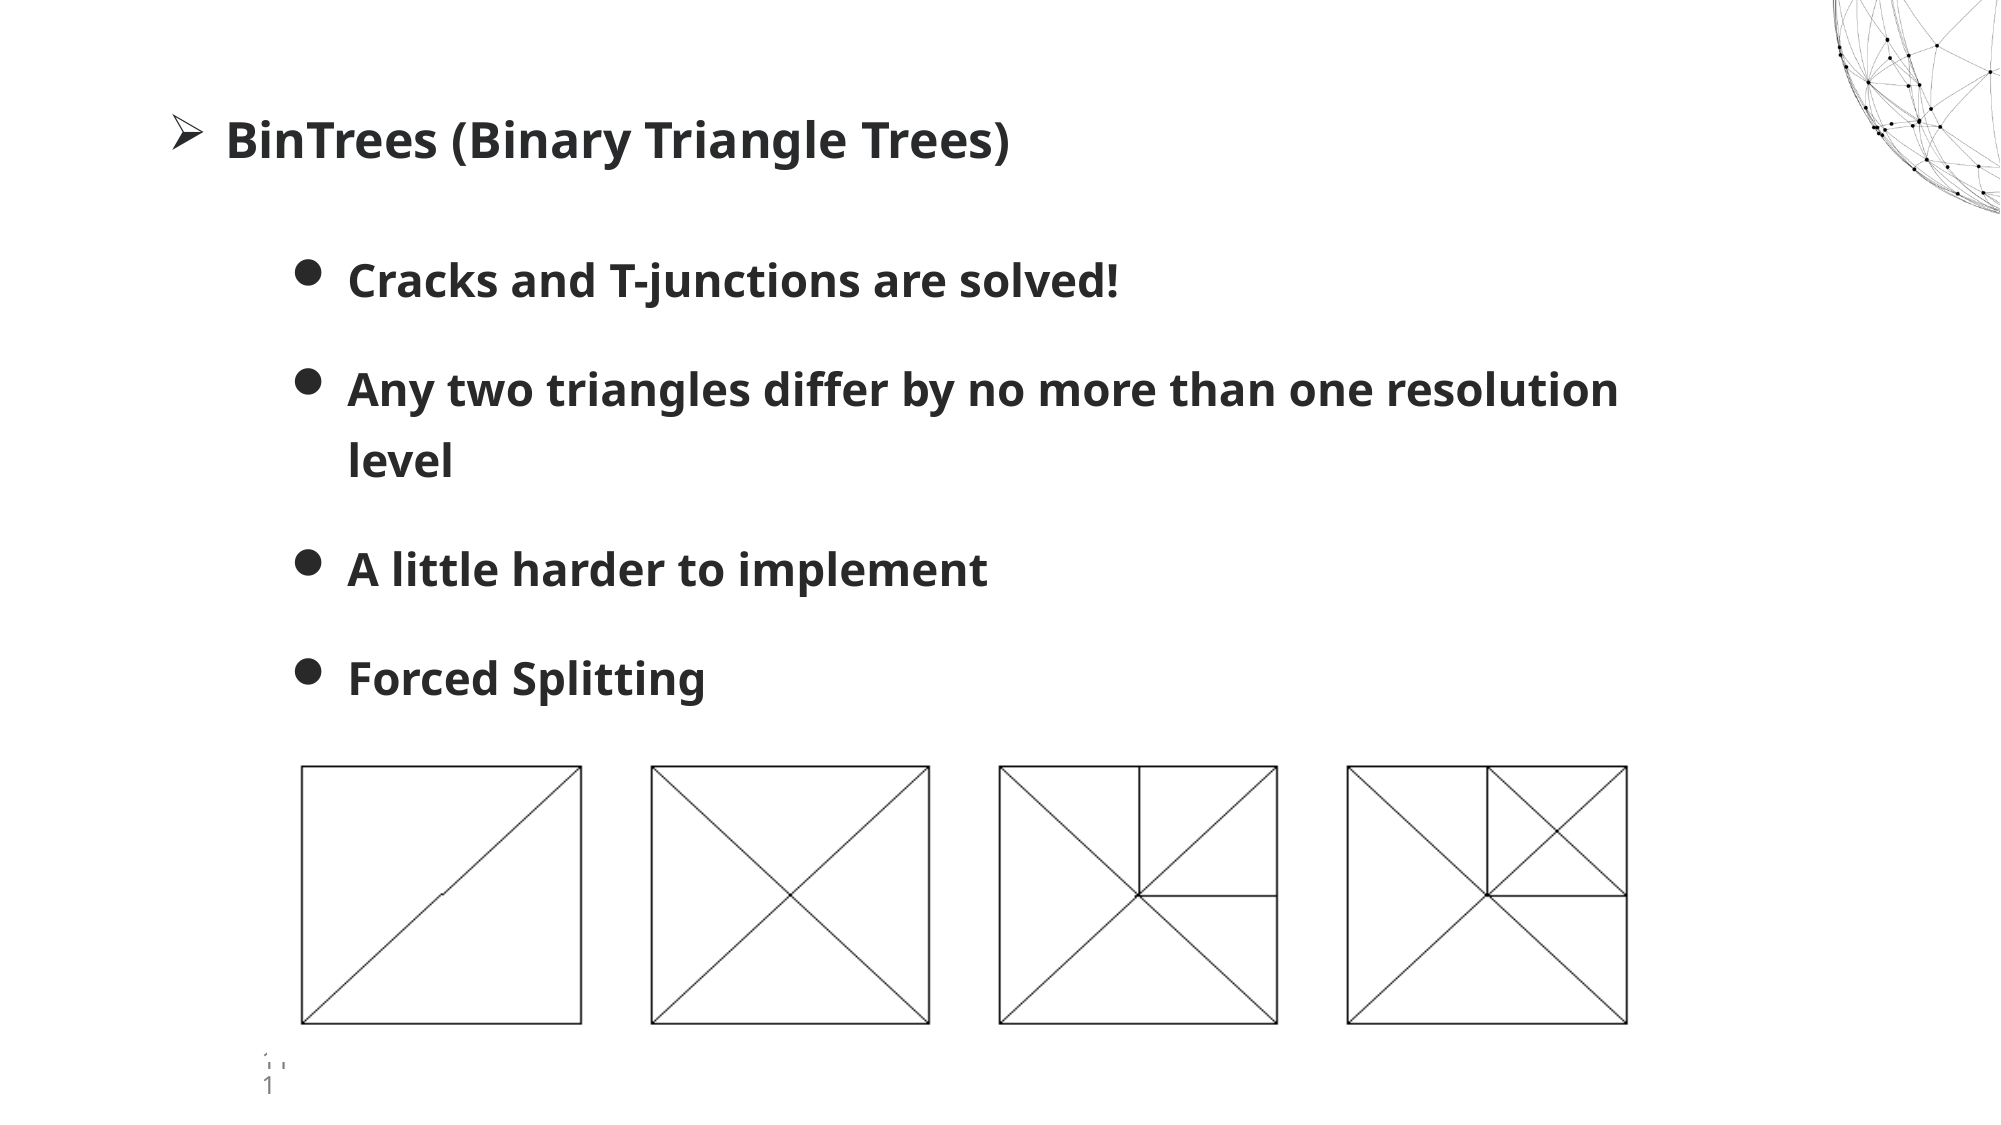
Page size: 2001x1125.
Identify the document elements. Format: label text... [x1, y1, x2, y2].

picture [711, 0, 2000, 725]
slide_number 111 [253, 1038, 311, 1085]
picture [267, 739, 1668, 1062]
list Cracks and T-junctions are solved! Any two triangles differ by no more than one resolution level A little harder to implement Forced Splitting [113, 219, 1659, 896]
title BinTrees (Binary Triangle Trees) [99, 14, 1901, 263]
